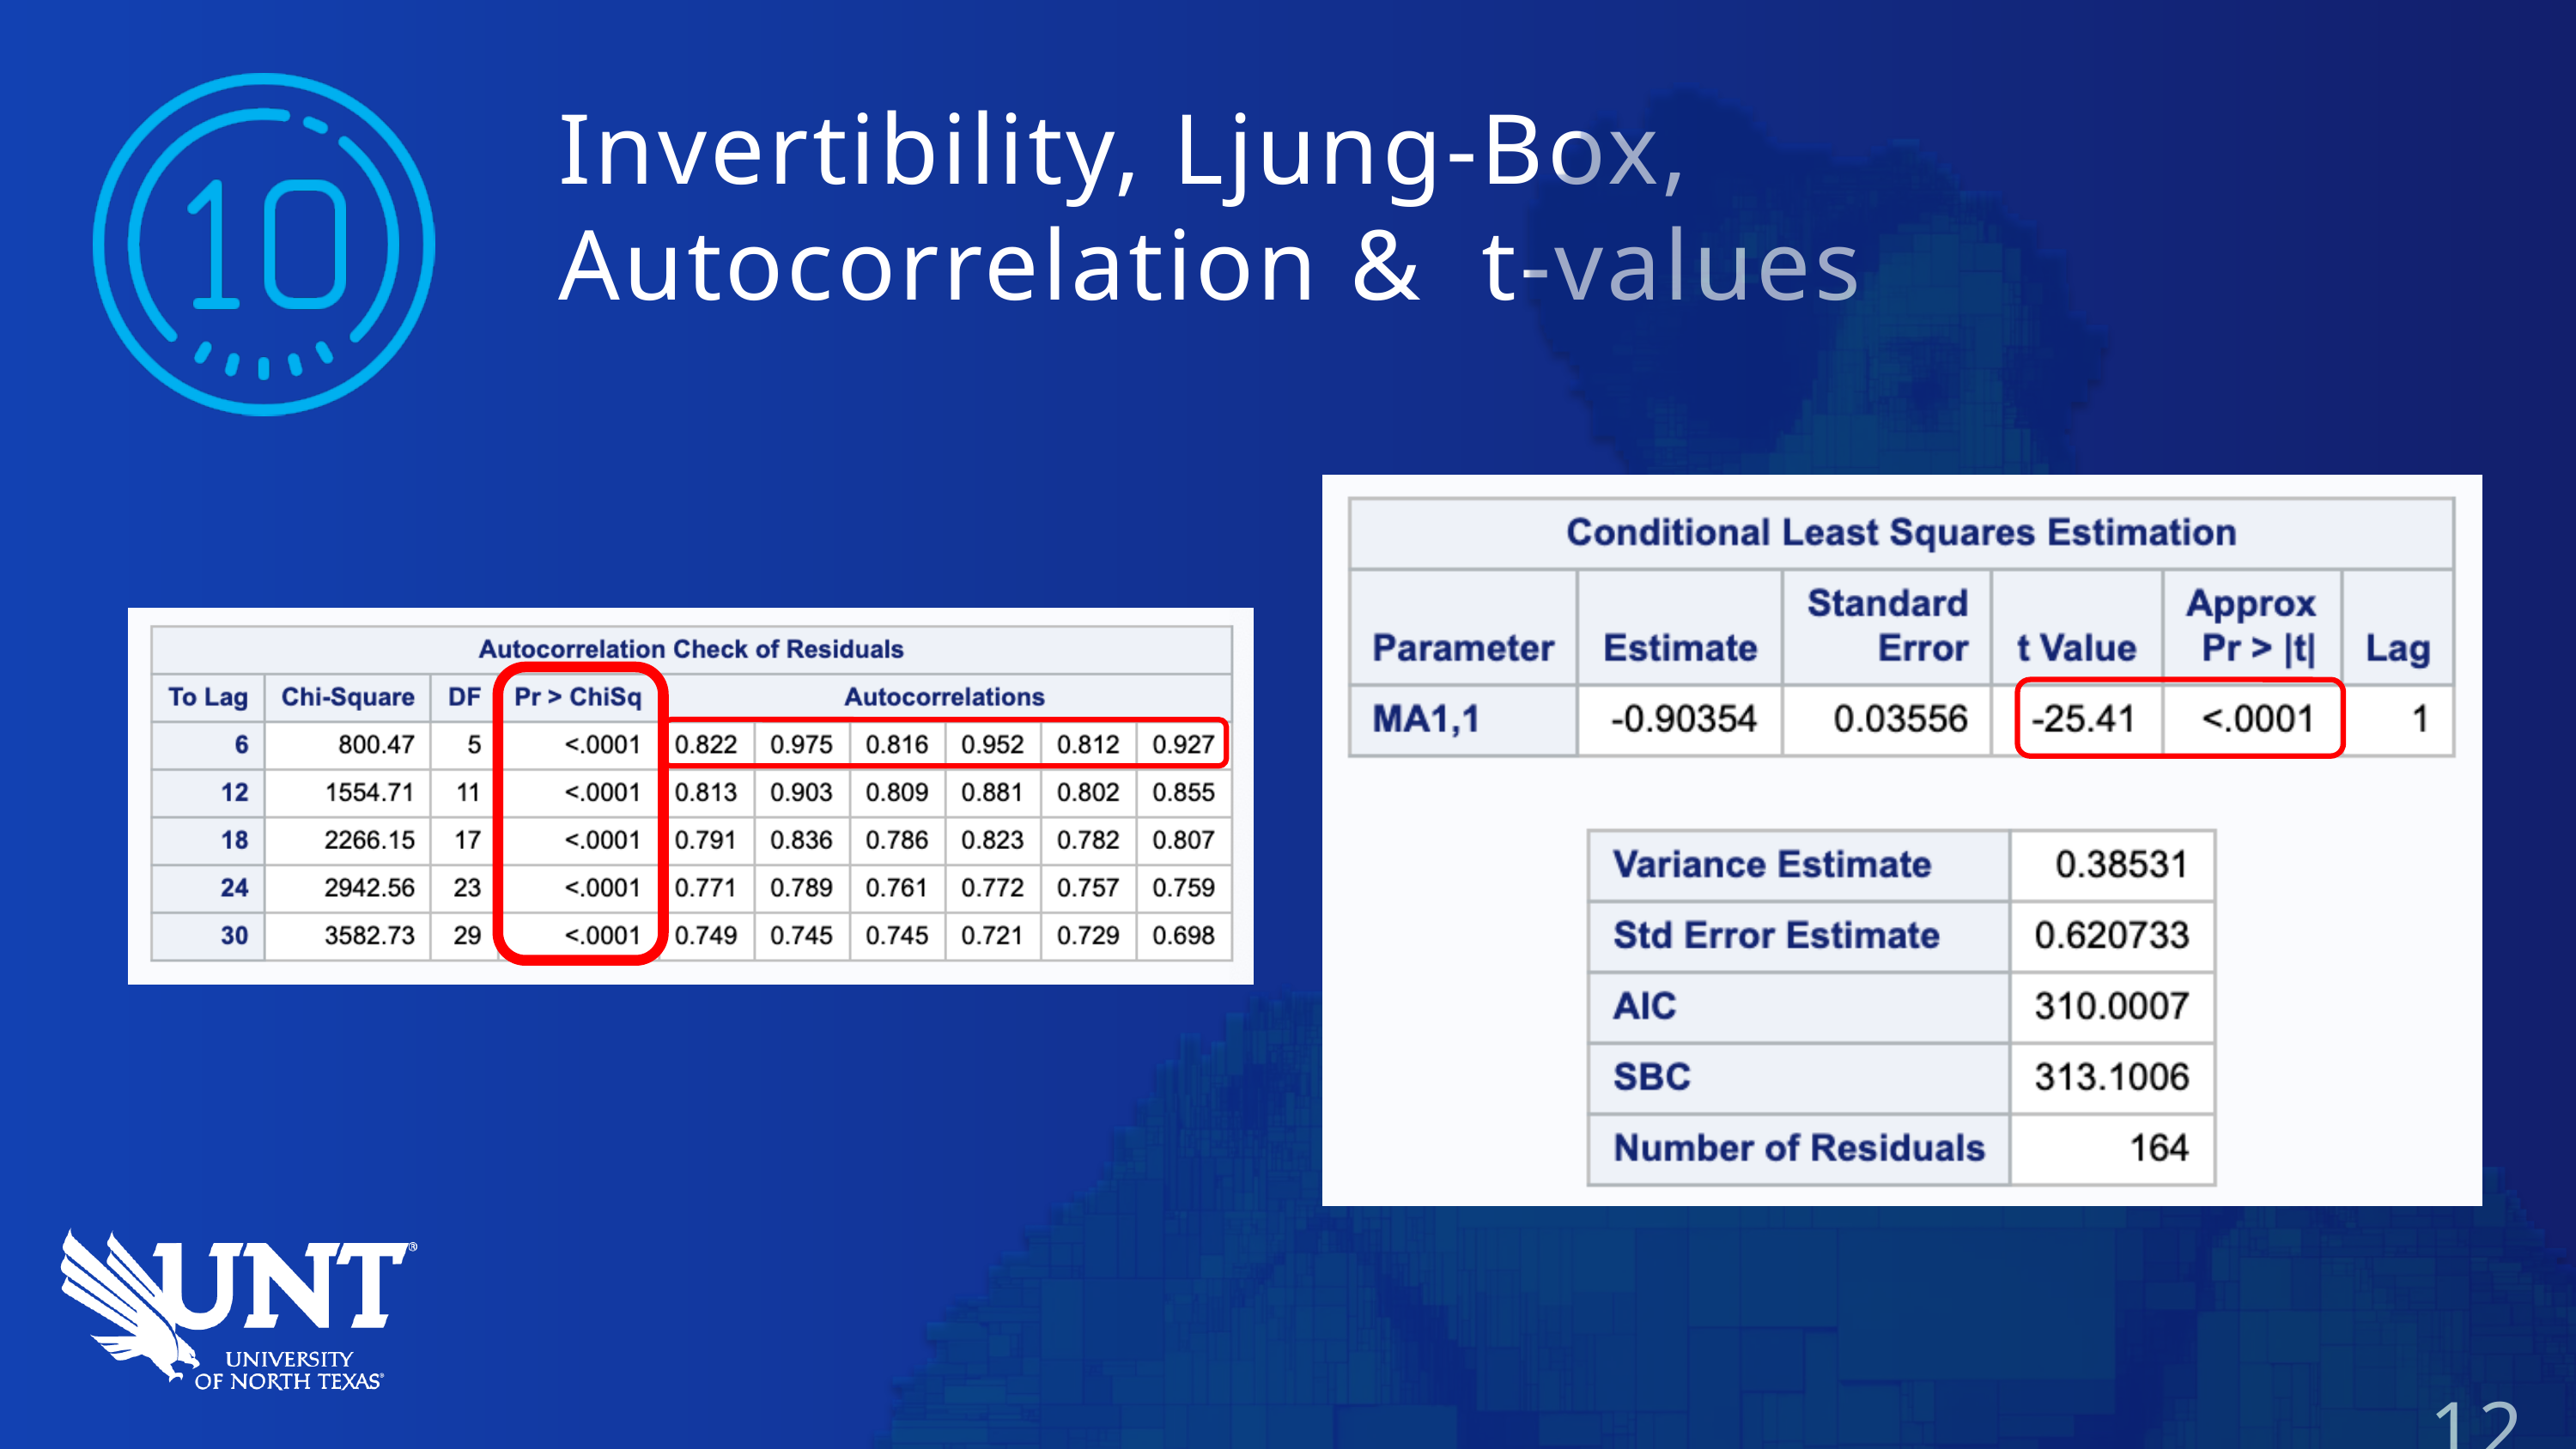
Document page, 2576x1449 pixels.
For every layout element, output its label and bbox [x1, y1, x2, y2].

text_box [497, 475, 2482, 1206]
picture [0, 0, 2576, 1449]
text_box [128, 608, 492, 985]
